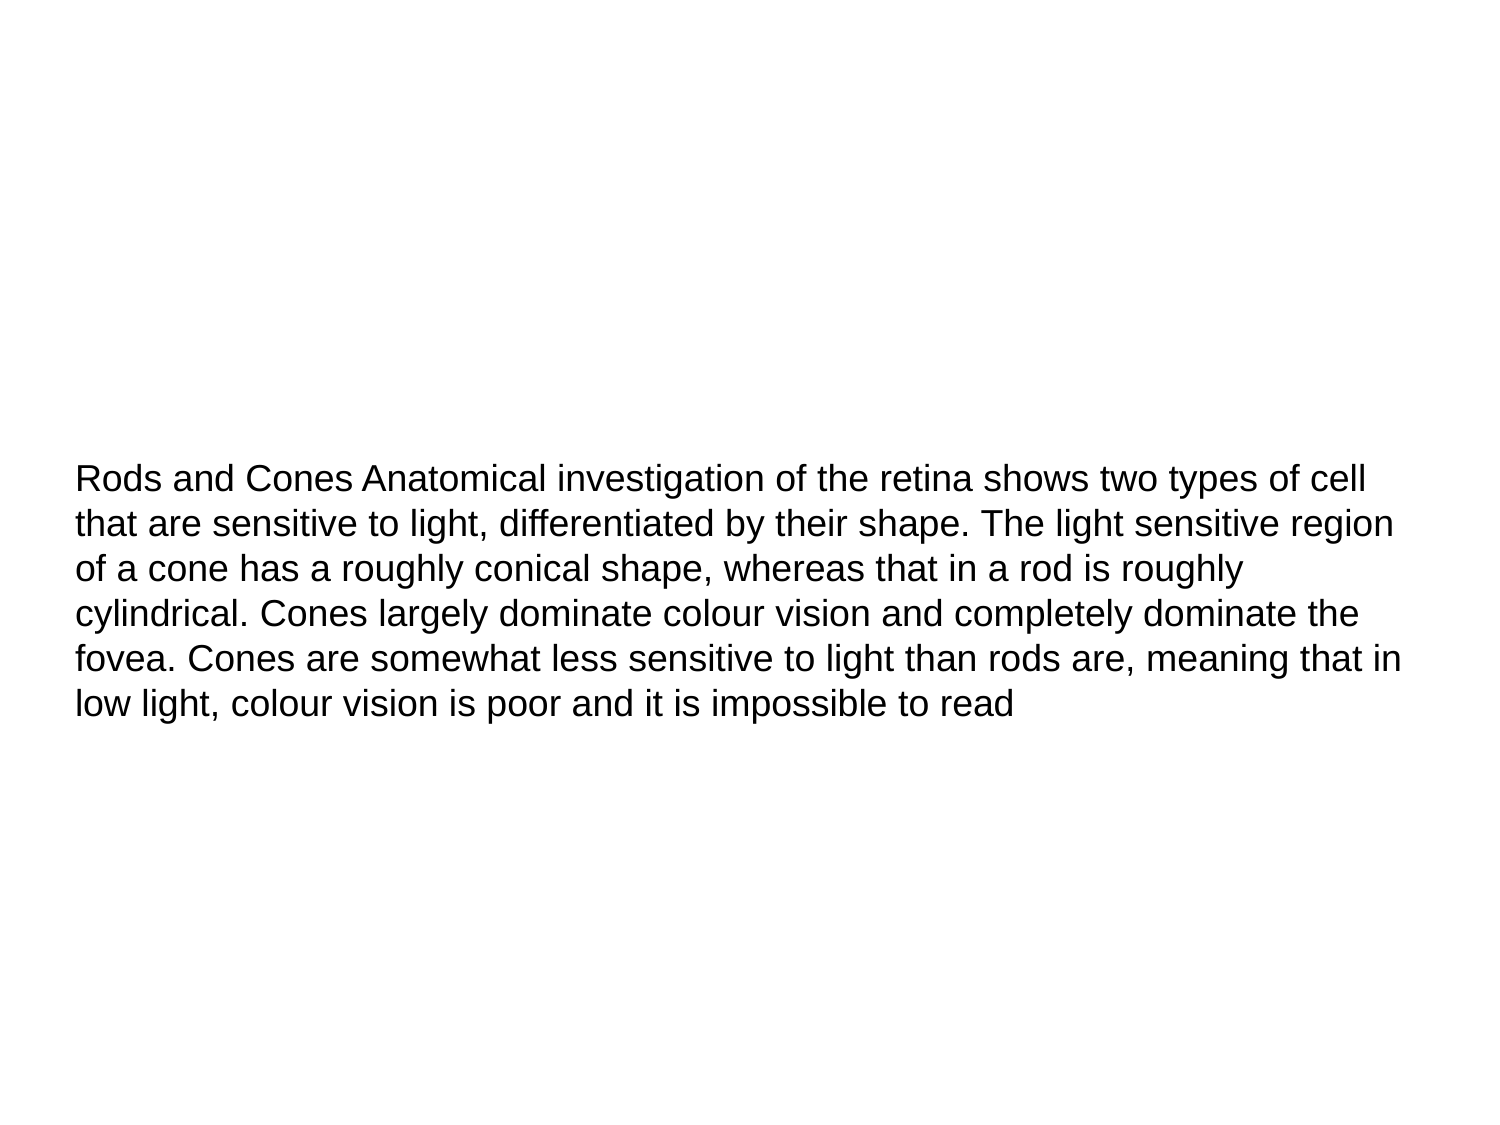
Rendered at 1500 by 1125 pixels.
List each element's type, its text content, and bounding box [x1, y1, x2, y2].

subtitle Rods and Cones Anatomical investigation of the retina shows two types of cell that are sensitive to light, differentiated by their shape. The light sensitive region of a cone has a roughly conical shape, whereas that in a rod is roughly cylindrical. Cones largely dominate colour vision and completely dominate the fovea. Cones are somewhat less sensitive to light than rods are, meaning that in low light, colour vision is poor and it is impossible to read [75, 263, 1425, 916]
